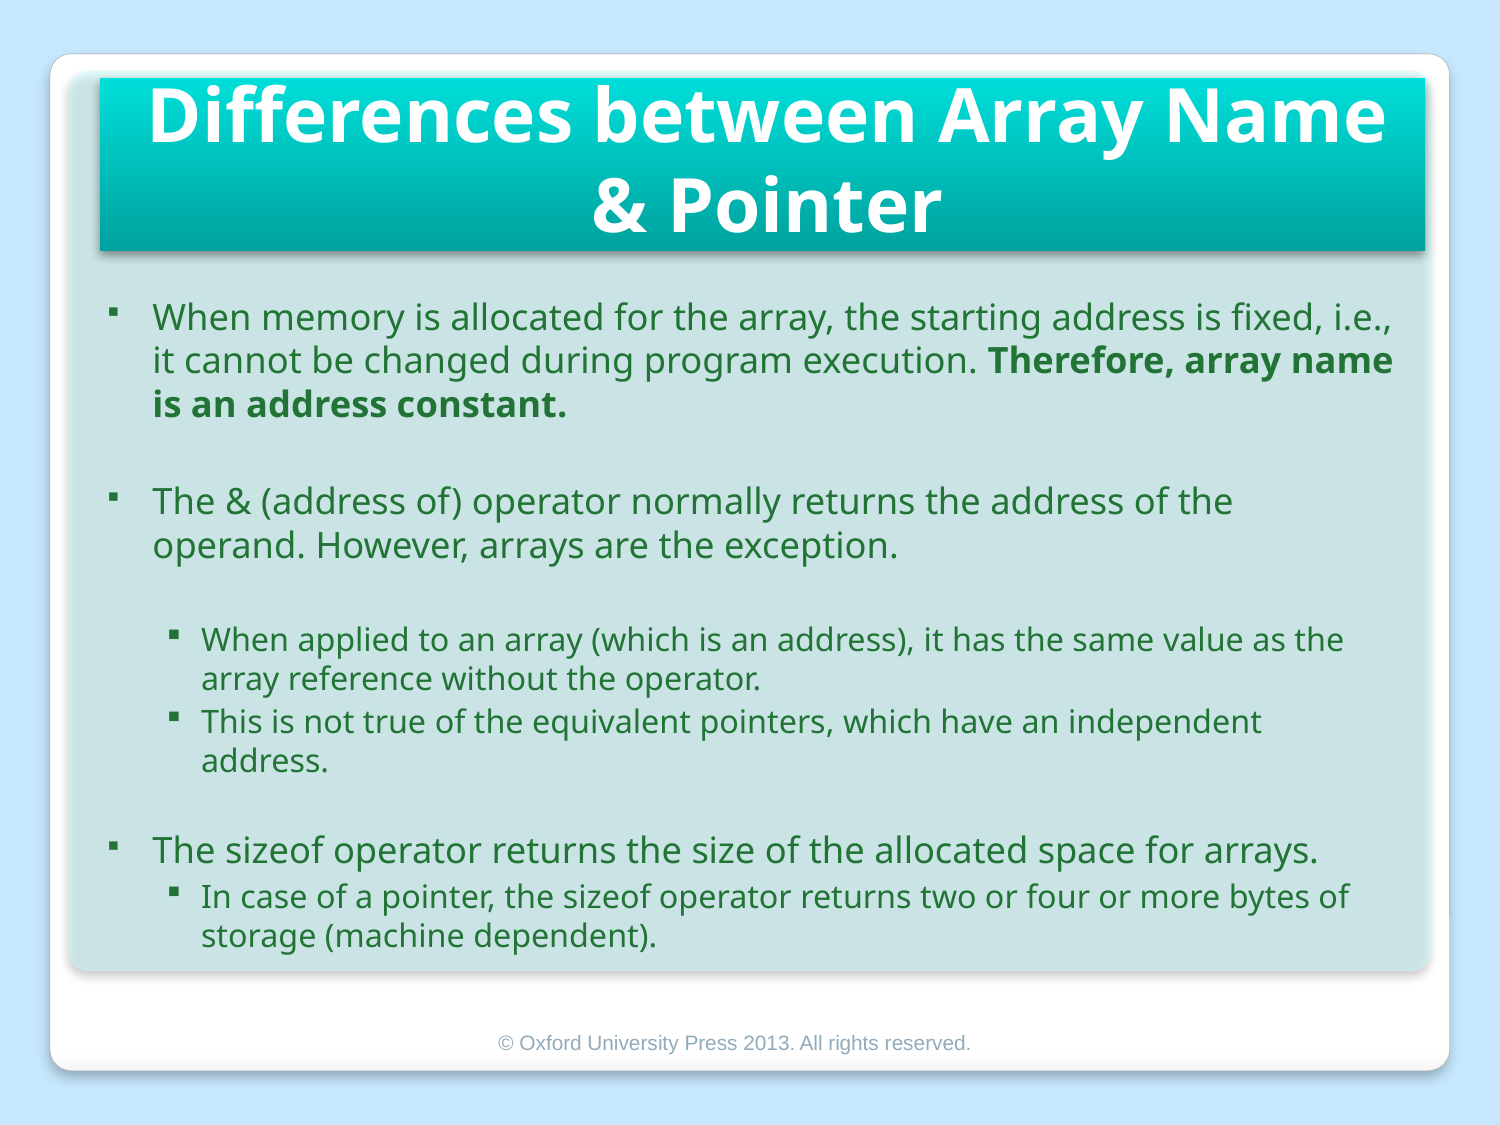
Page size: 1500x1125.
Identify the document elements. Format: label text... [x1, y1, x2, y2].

title Differences between Array Name & Pointer [100, 101, 1436, 256]
footer © Oxford University Press 2013. All rights reserved. [100, 1002, 1370, 1063]
list When memory is allocated for the array, the starting address is fixed, i.e., it cannot be changed during program execution. Therefore, array name is an address constant. The & (address of) operator normally returns the address of the operand. However, arrays are the exception. When applied to an array (which is an address), it has the same value as the array reference without the operator. This is not true of the equivalent pointers, which have an independent address. The sizeof operator returns the size of the allocated space for arrays. In case of a pointer, the sizeof operator returns two or four or more bytes of storage (machine dependent). [76, 278, 1412, 967]
